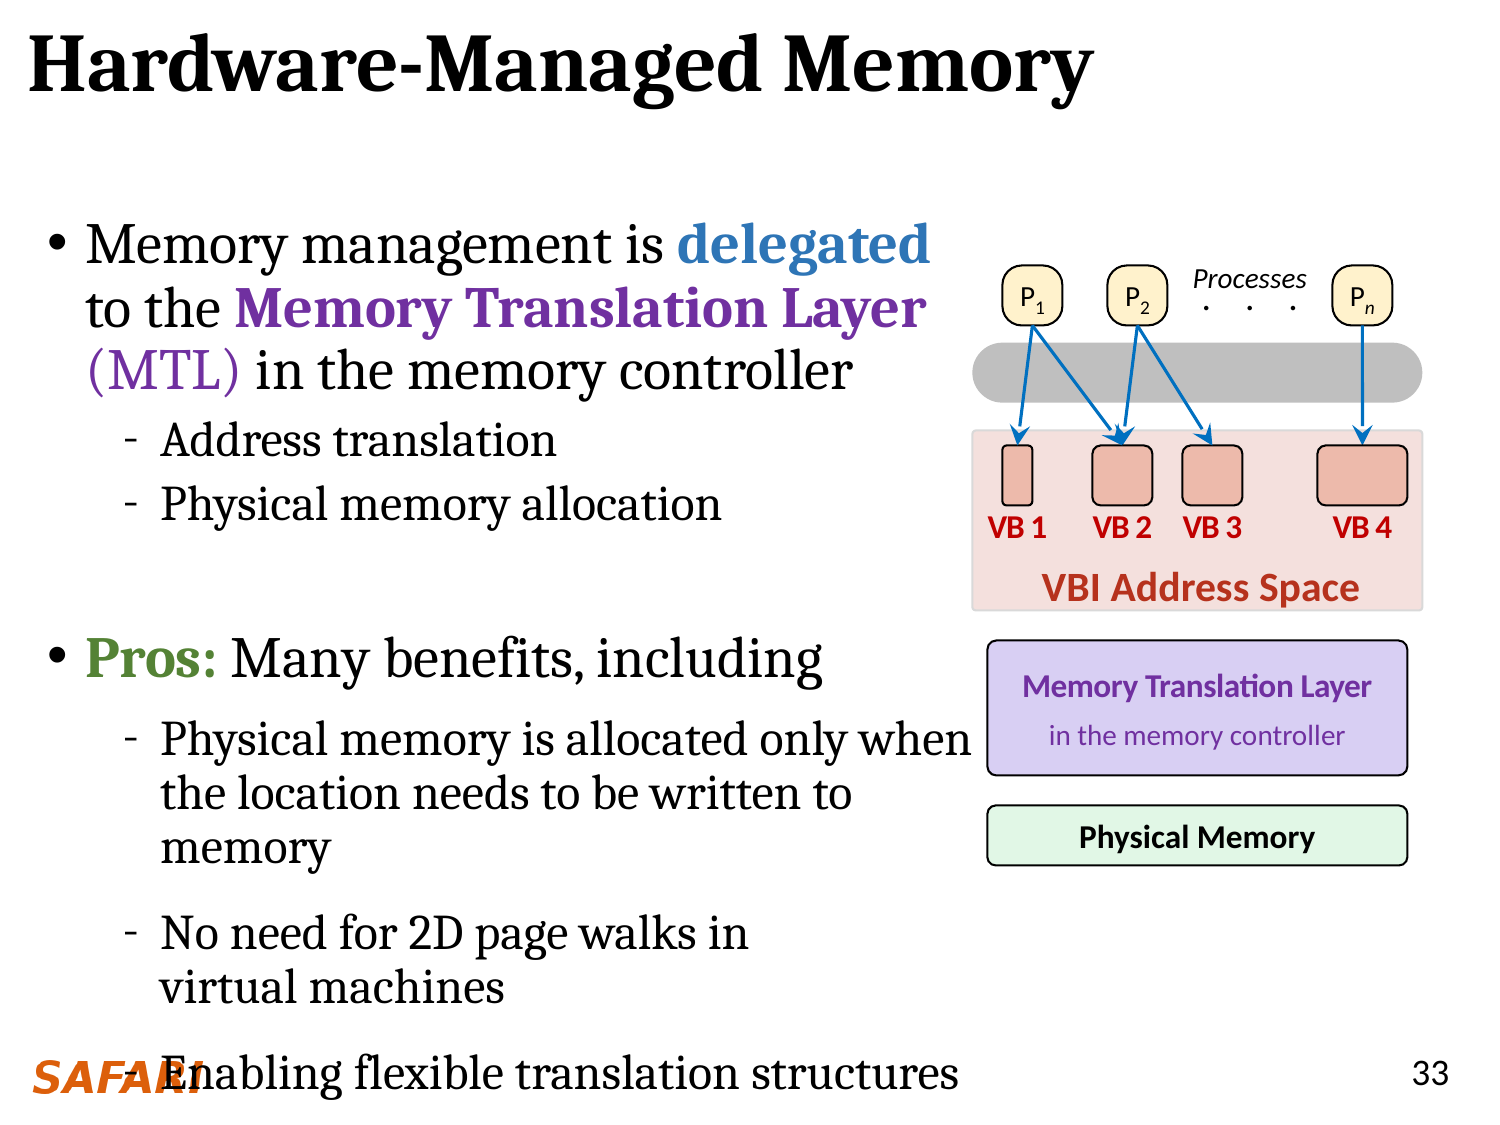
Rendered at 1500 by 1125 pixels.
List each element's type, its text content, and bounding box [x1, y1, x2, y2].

picture [31, 1051, 209, 1104]
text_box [972, 259, 1423, 866]
list Memory management is delegated to the Memory Translation Layer (MTL) in the memory controller Address translation Physical memory allocation Pros: Many benefits, including Physical memory is allocated only when the location needs to be written to memory No need for 2D page walks in virtual machines Enabling flexible translation structures [32, 140, 1018, 1081]
title Hardware-Managed Memory [12, 12, 1487, 134]
text_box 33 [901, 1040, 1465, 1101]
